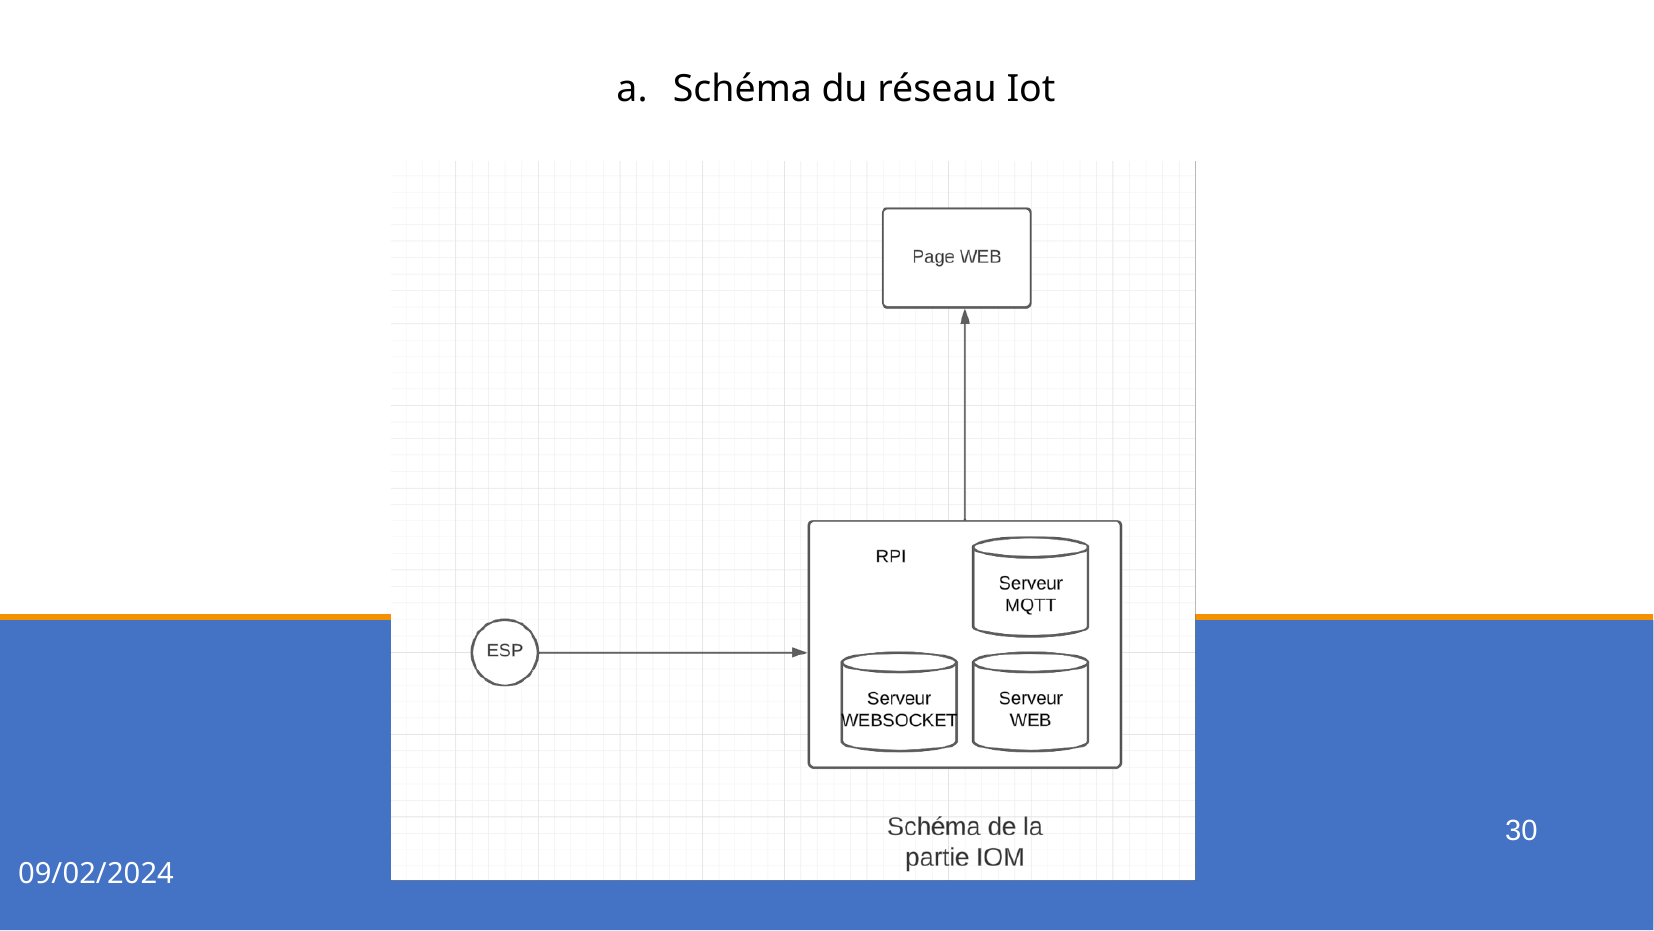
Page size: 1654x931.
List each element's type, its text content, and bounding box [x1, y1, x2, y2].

text_box 09/02/2024 [12, 827, 307, 917]
picture [391, 161, 1196, 881]
text_box Schéma du réseau Iot [131, 48, 1523, 162]
text_box 30 [1490, 803, 1553, 854]
